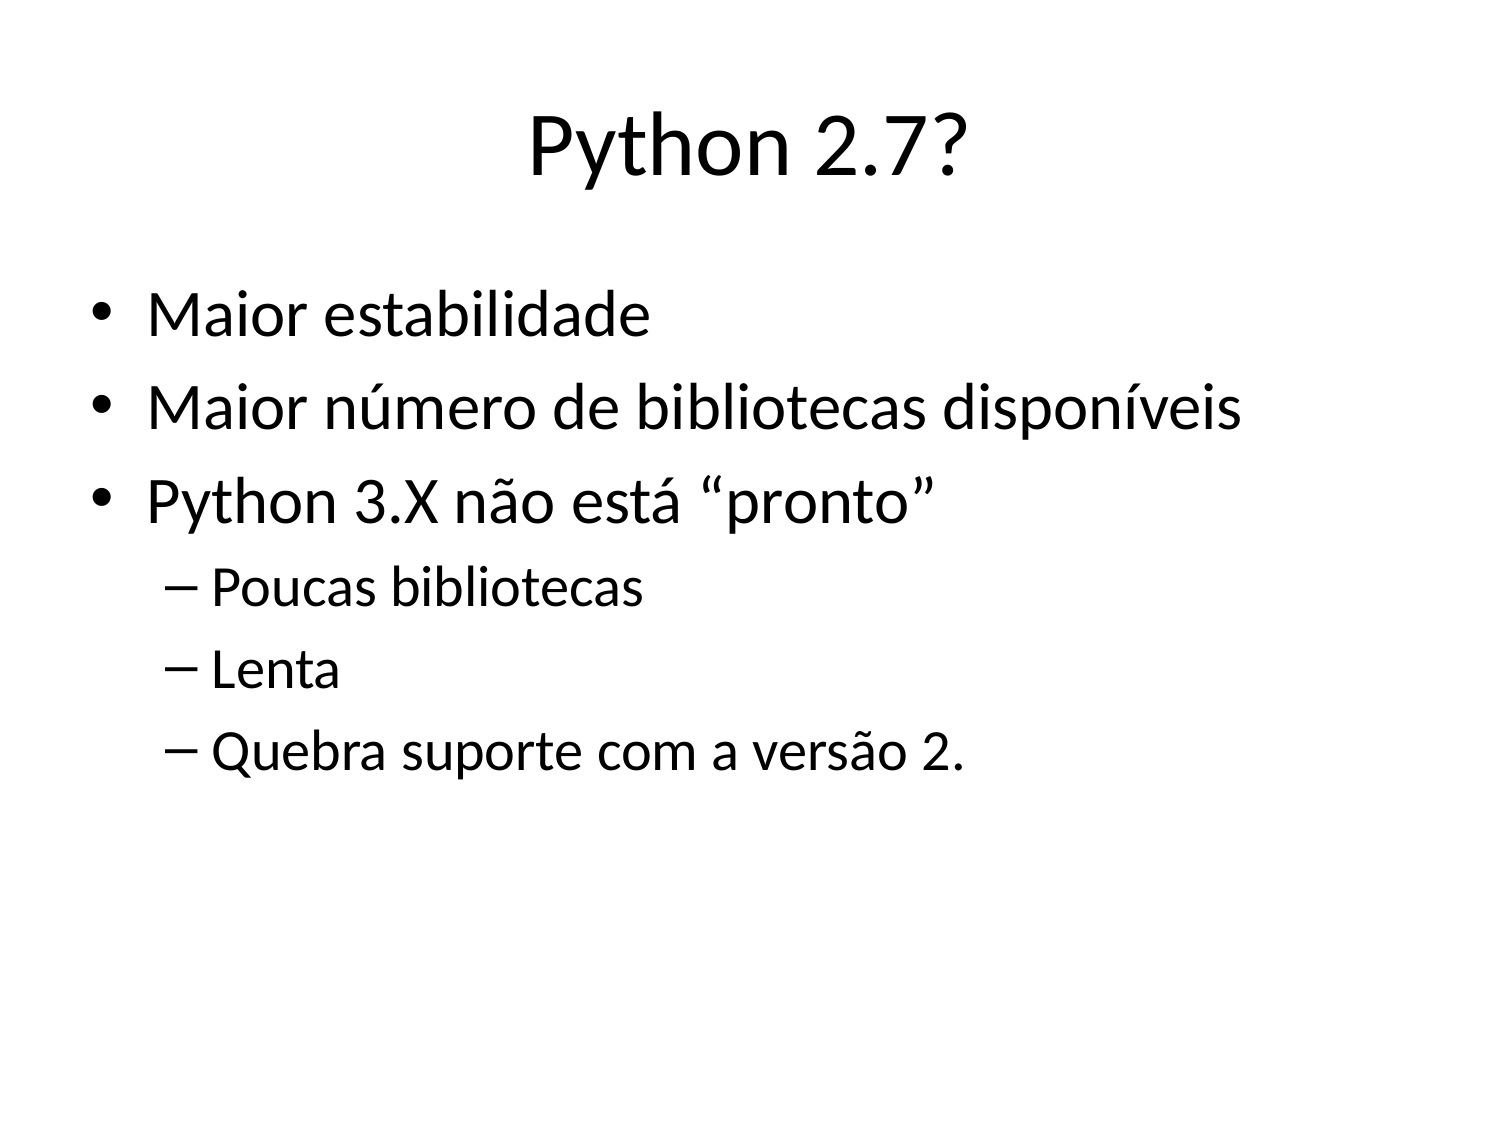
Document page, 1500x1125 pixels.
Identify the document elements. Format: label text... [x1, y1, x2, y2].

list Maior estabilidade Maior número de bibliotecas disponíveis Python 3.X não está “pronto” Poucas bibliotecas Lenta Quebra suporte com a versão 2. [75, 262, 1425, 1005]
title Python 2.7? [75, 45, 1425, 233]
